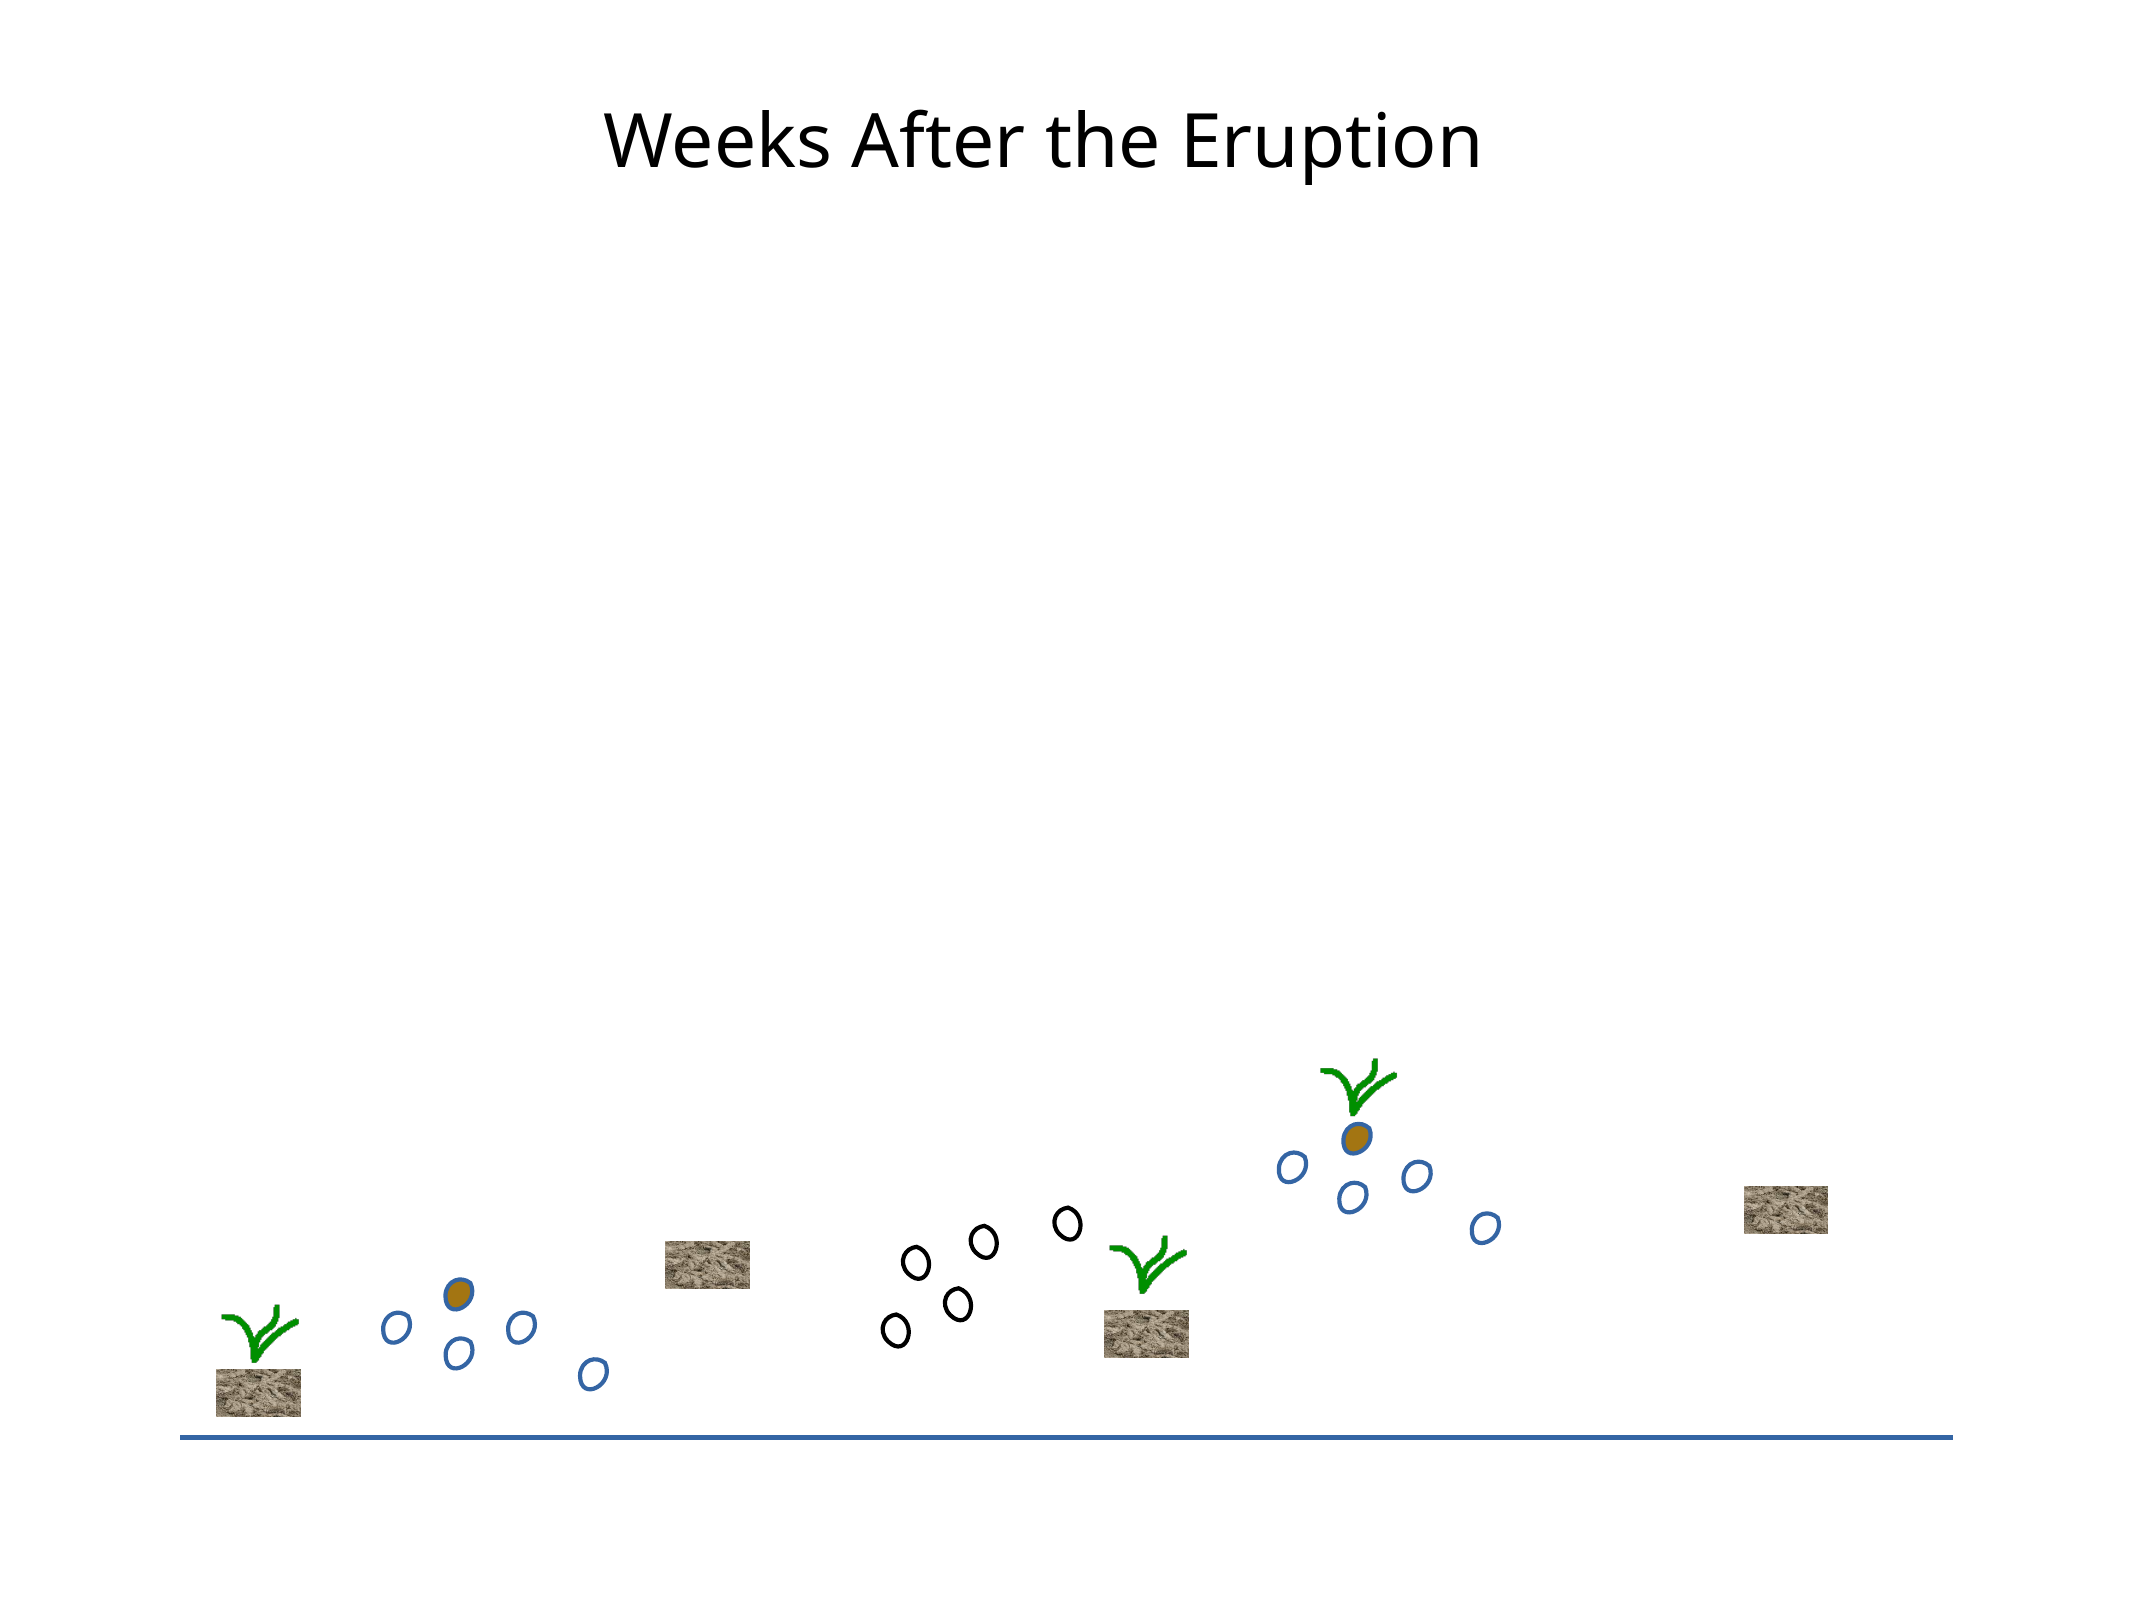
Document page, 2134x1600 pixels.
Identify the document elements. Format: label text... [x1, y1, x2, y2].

text_box [445, 1338, 473, 1369]
text_box [1403, 1161, 1431, 1192]
picture [1743, 1185, 1829, 1234]
text_box [580, 1359, 607, 1390]
text_box [1471, 1213, 1500, 1244]
text_box Weeks After the Eruption [595, 84, 1492, 191]
picture [1094, 1220, 1199, 1359]
text_box [1343, 1144, 1369, 1154]
text_box [445, 1279, 473, 1310]
text_box [1339, 1182, 1367, 1213]
picture [665, 1241, 750, 1290]
text_box [383, 1312, 410, 1343]
picture [205, 1289, 311, 1418]
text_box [875, 1203, 1089, 1351]
text_box [1278, 1152, 1307, 1183]
text_box [508, 1312, 535, 1343]
picture [1304, 1043, 1410, 1134]
